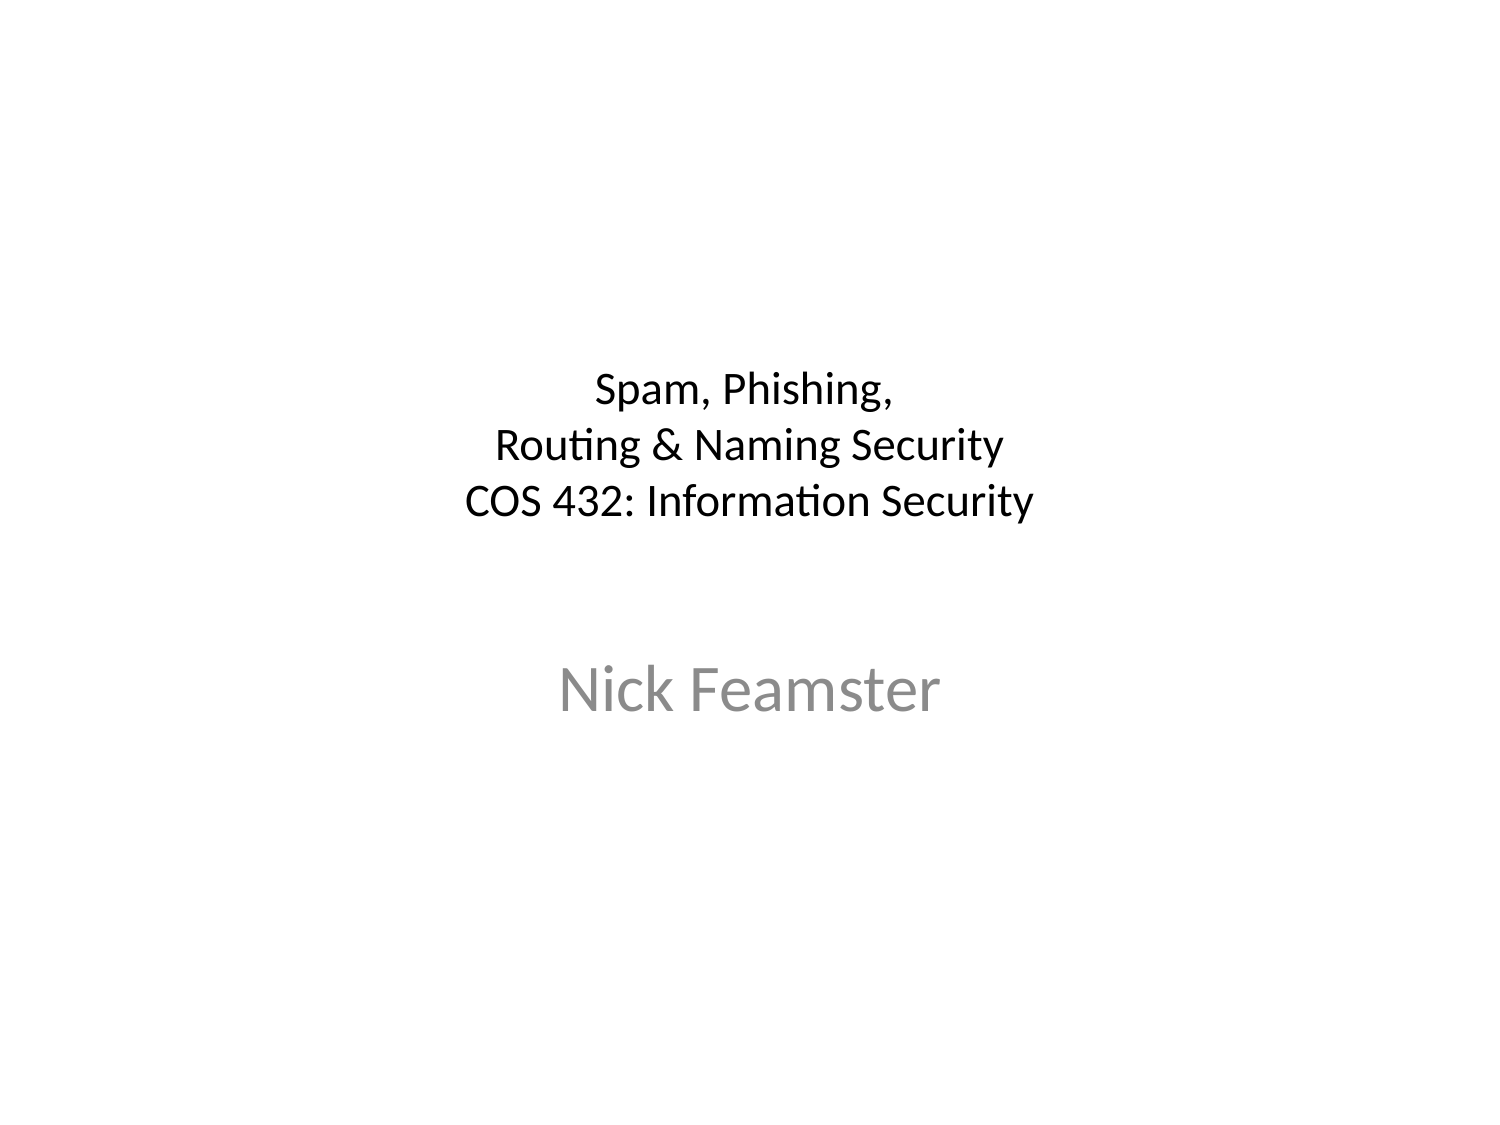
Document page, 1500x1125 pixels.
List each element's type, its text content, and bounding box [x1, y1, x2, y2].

title Spam, Phishing, Routing & Naming Security COS 432: Information Security [112, 349, 1388, 591]
subtitle Nick Feamster [225, 637, 1275, 925]
